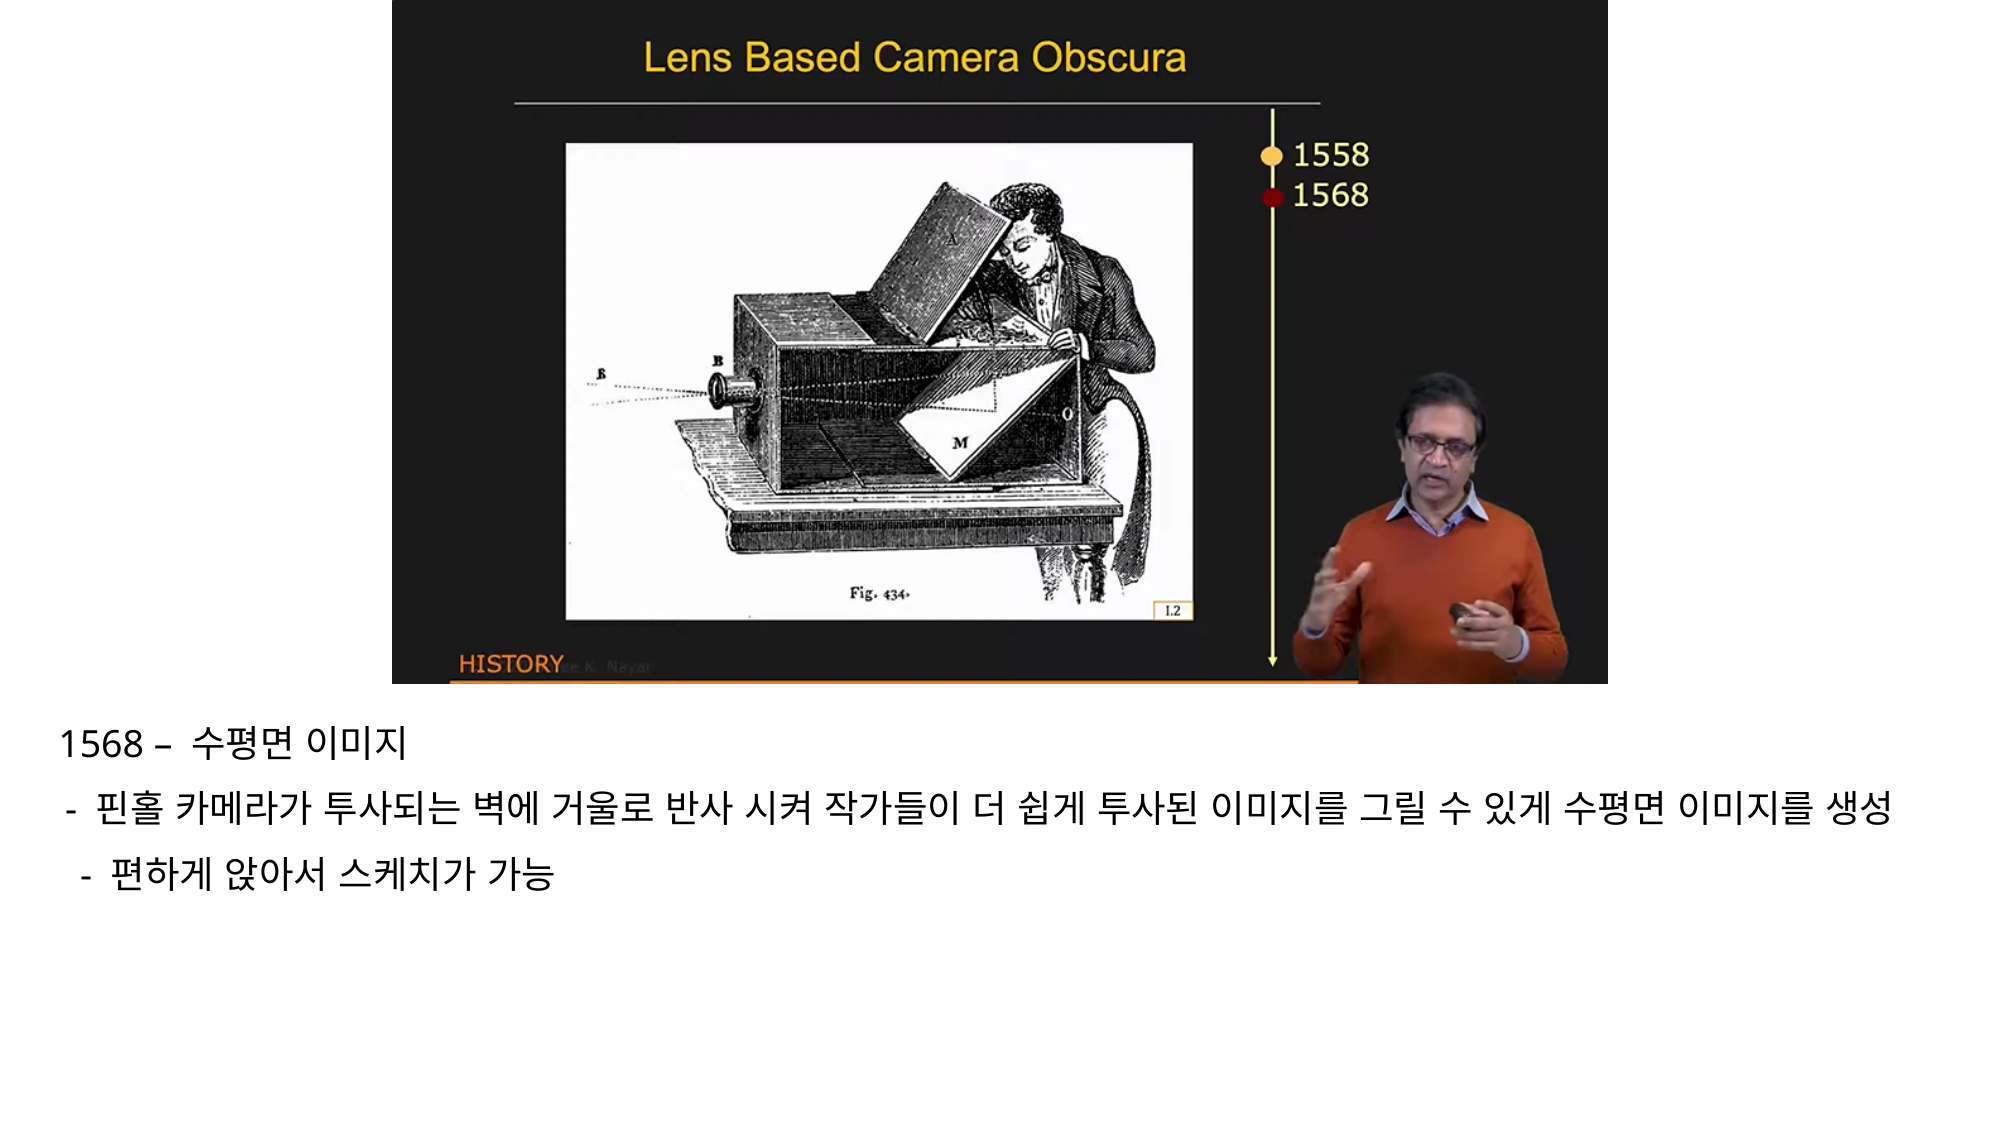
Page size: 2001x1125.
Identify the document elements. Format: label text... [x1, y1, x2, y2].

text_box - 핀홀 카메라가 투사되는 벽에 거울로 반사 시켜 작가들이 더 쉽게 투사된 이미지를 그릴 수 있게 수평면 이미지를 생성 [50, 778, 1911, 838]
text_box 1568 – 수평면 이미지 [43, 712, 435, 773]
text_box - 편하게 앉아서 스케치가 가능 [65, 843, 572, 904]
picture [391, 0, 1609, 685]
